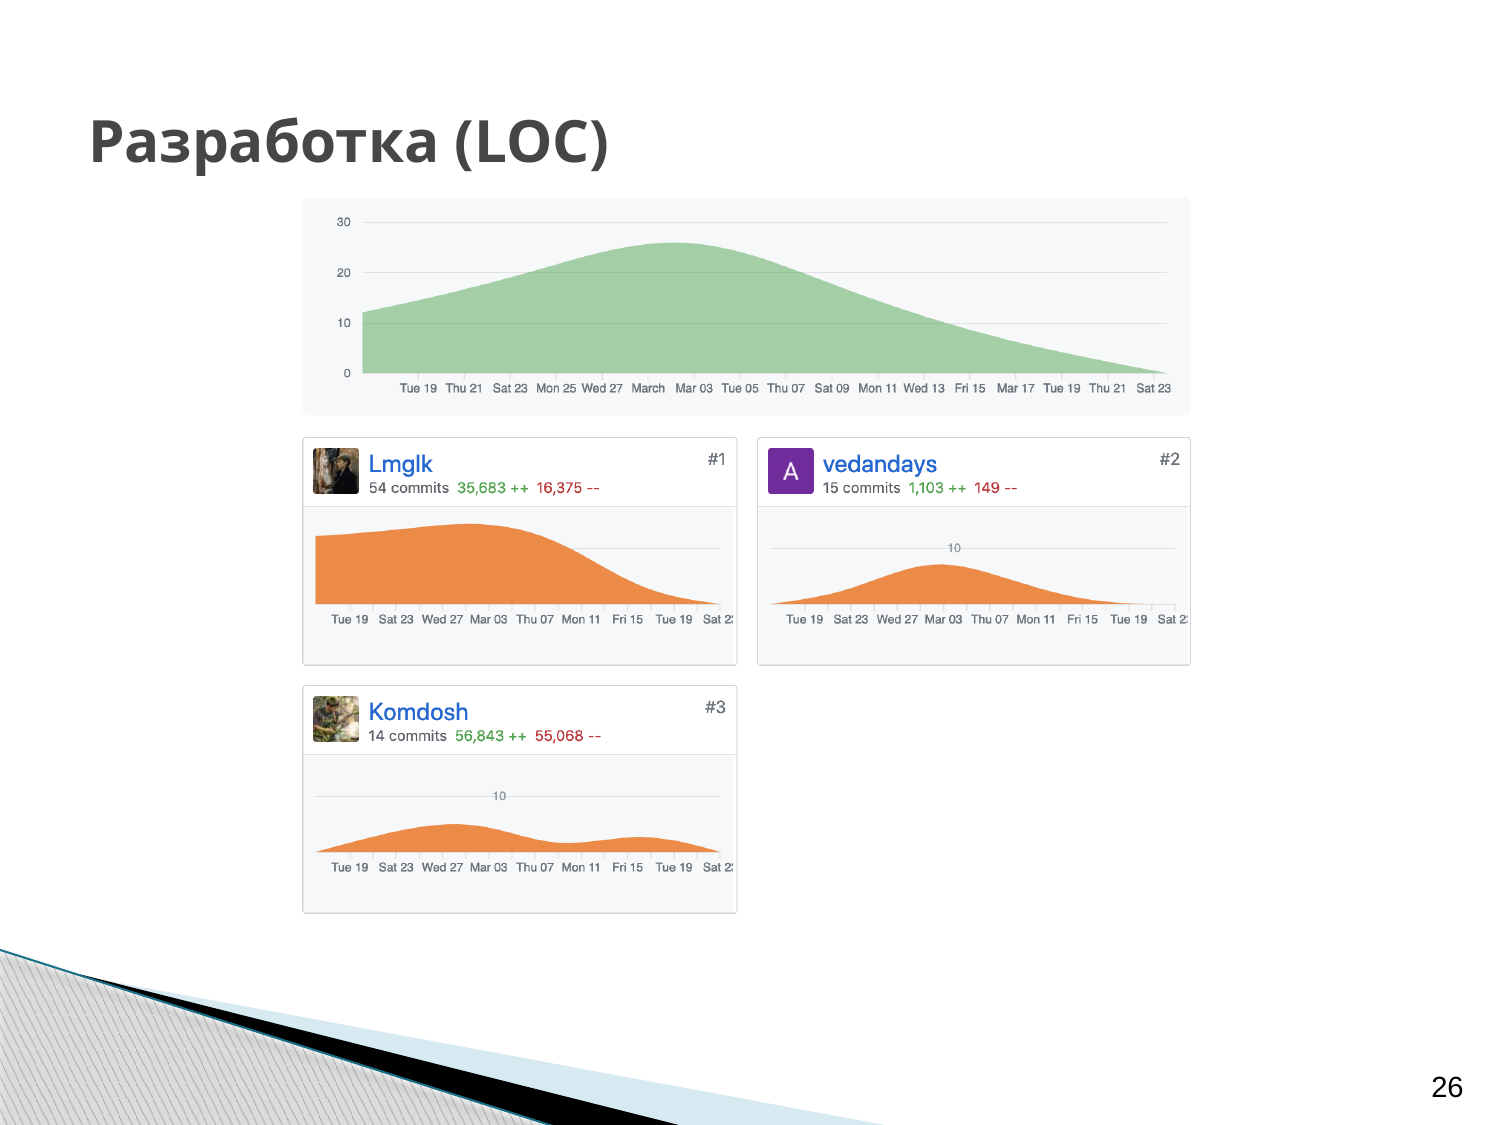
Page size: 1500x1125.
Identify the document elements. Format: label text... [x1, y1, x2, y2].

picture [297, 190, 1203, 935]
slide_number 26 [1400, 1051, 1479, 1112]
title Разработка (LOC) [75, 45, 1425, 233]
